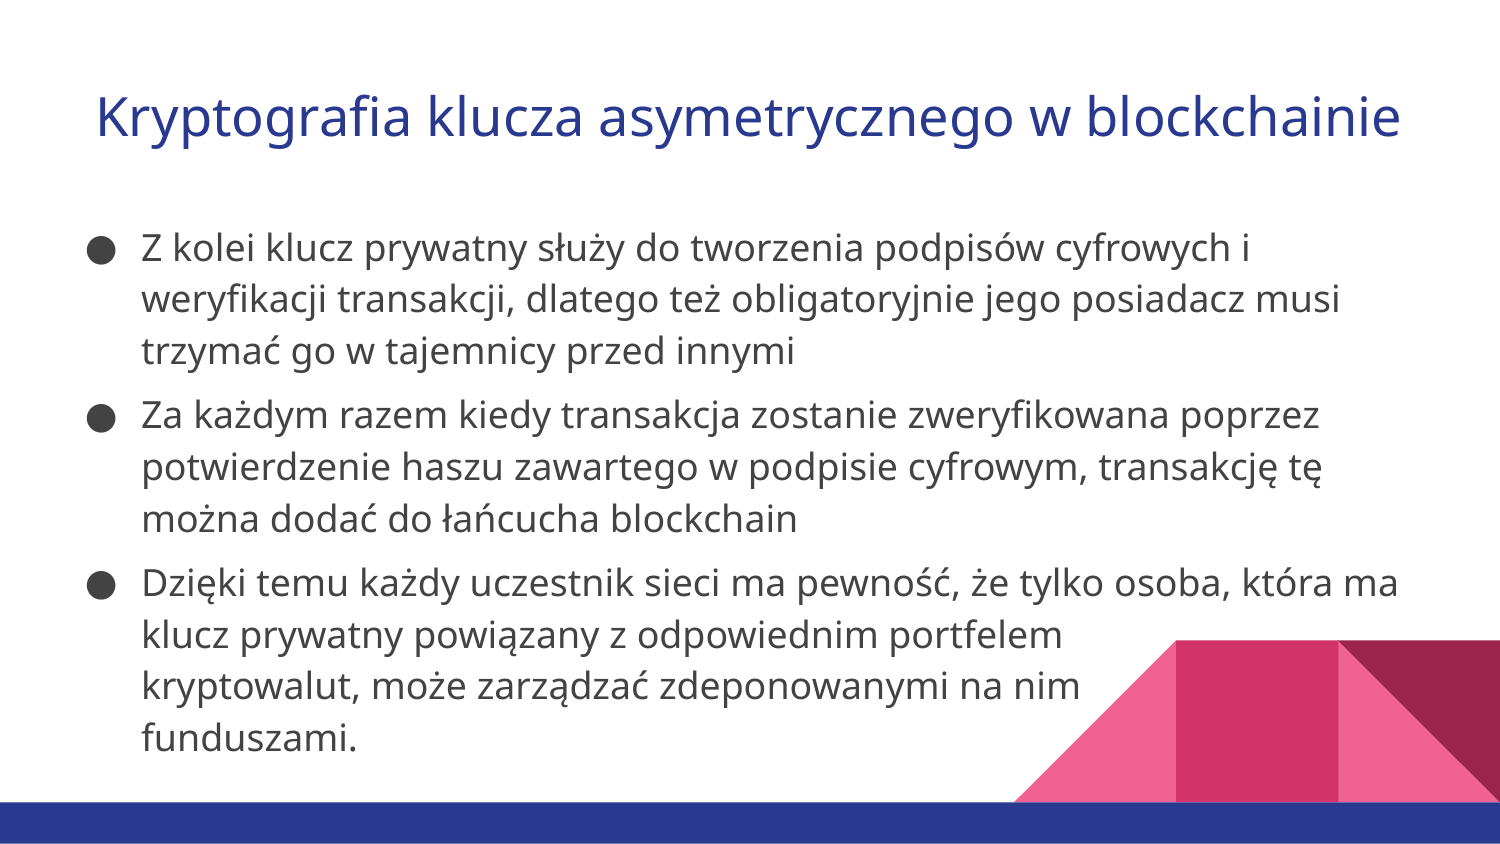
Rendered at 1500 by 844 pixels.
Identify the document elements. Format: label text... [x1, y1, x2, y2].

list Z kolei klucz prywatny służy do tworzenia podpisów cyfrowych i weryfikacji transakcji, dlatego też obligatoryjnie jego posiadacz musi trzymać go w tajemnicy przed innymi Za każdym razem kiedy transakcja zostanie zweryfikowana poprzez potwierdzenie haszu zawartego w podpisie cyfrowym, transakcję tę można dodać do łańcucha blockchain Dzięki temu każdy uczestnik sieci ma pewność, że tylko osoba, która ma klucz prywatny powiązany z odpowiednim portfelem kryptowalut, może zarządzać zdeponowanymi na nim funduszami. [51, 201, 1449, 750]
title Kryptografia klucza asymetrycznego w blockchainie [51, 67, 1449, 167]
